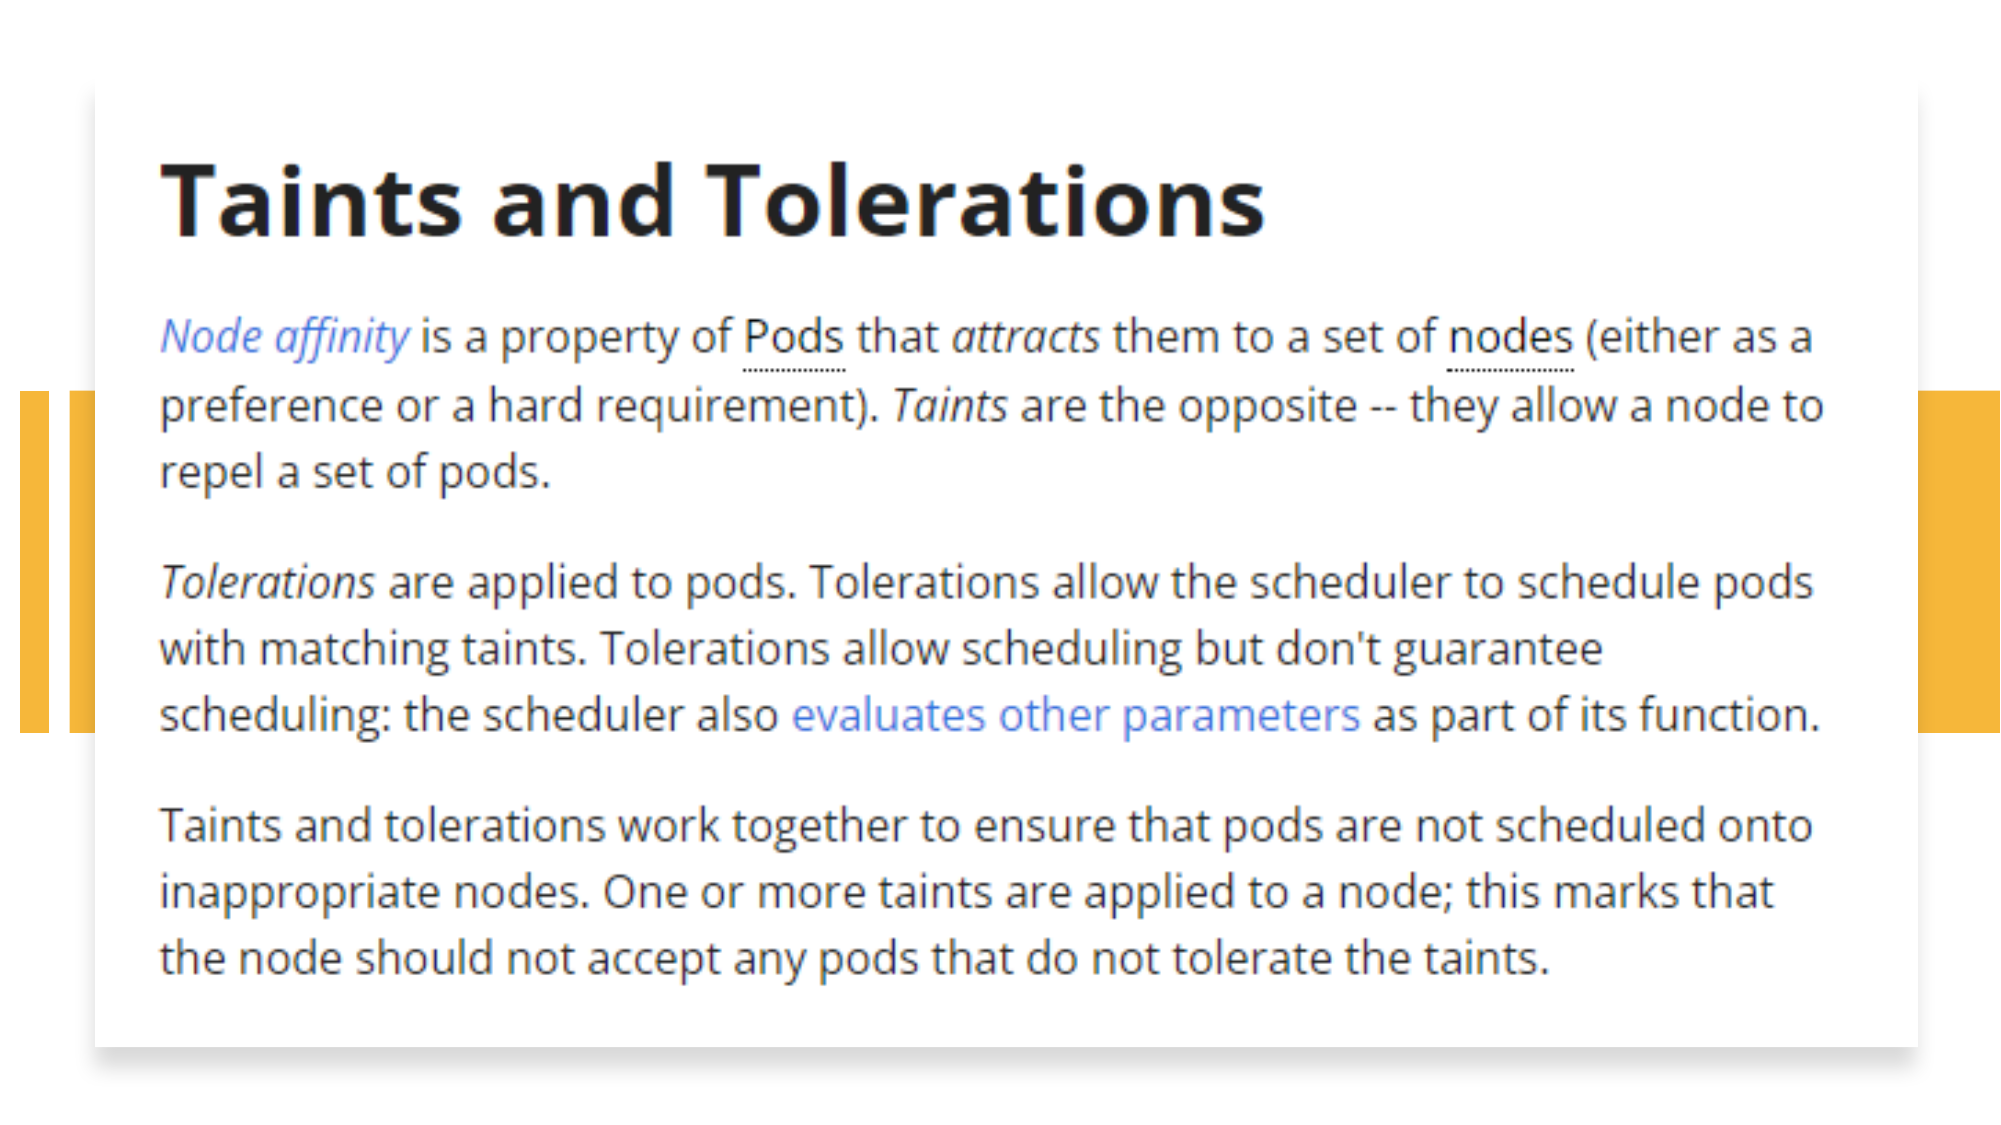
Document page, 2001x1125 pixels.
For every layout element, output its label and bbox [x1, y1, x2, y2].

text_box [0, 0, 2000, 1125]
text_box [1881, 390, 2000, 734]
text_box [34, 390, 137, 734]
text_box [94, 75, 1919, 390]
picture [137, 115, 1881, 1008]
text_box [94, 734, 1919, 1048]
